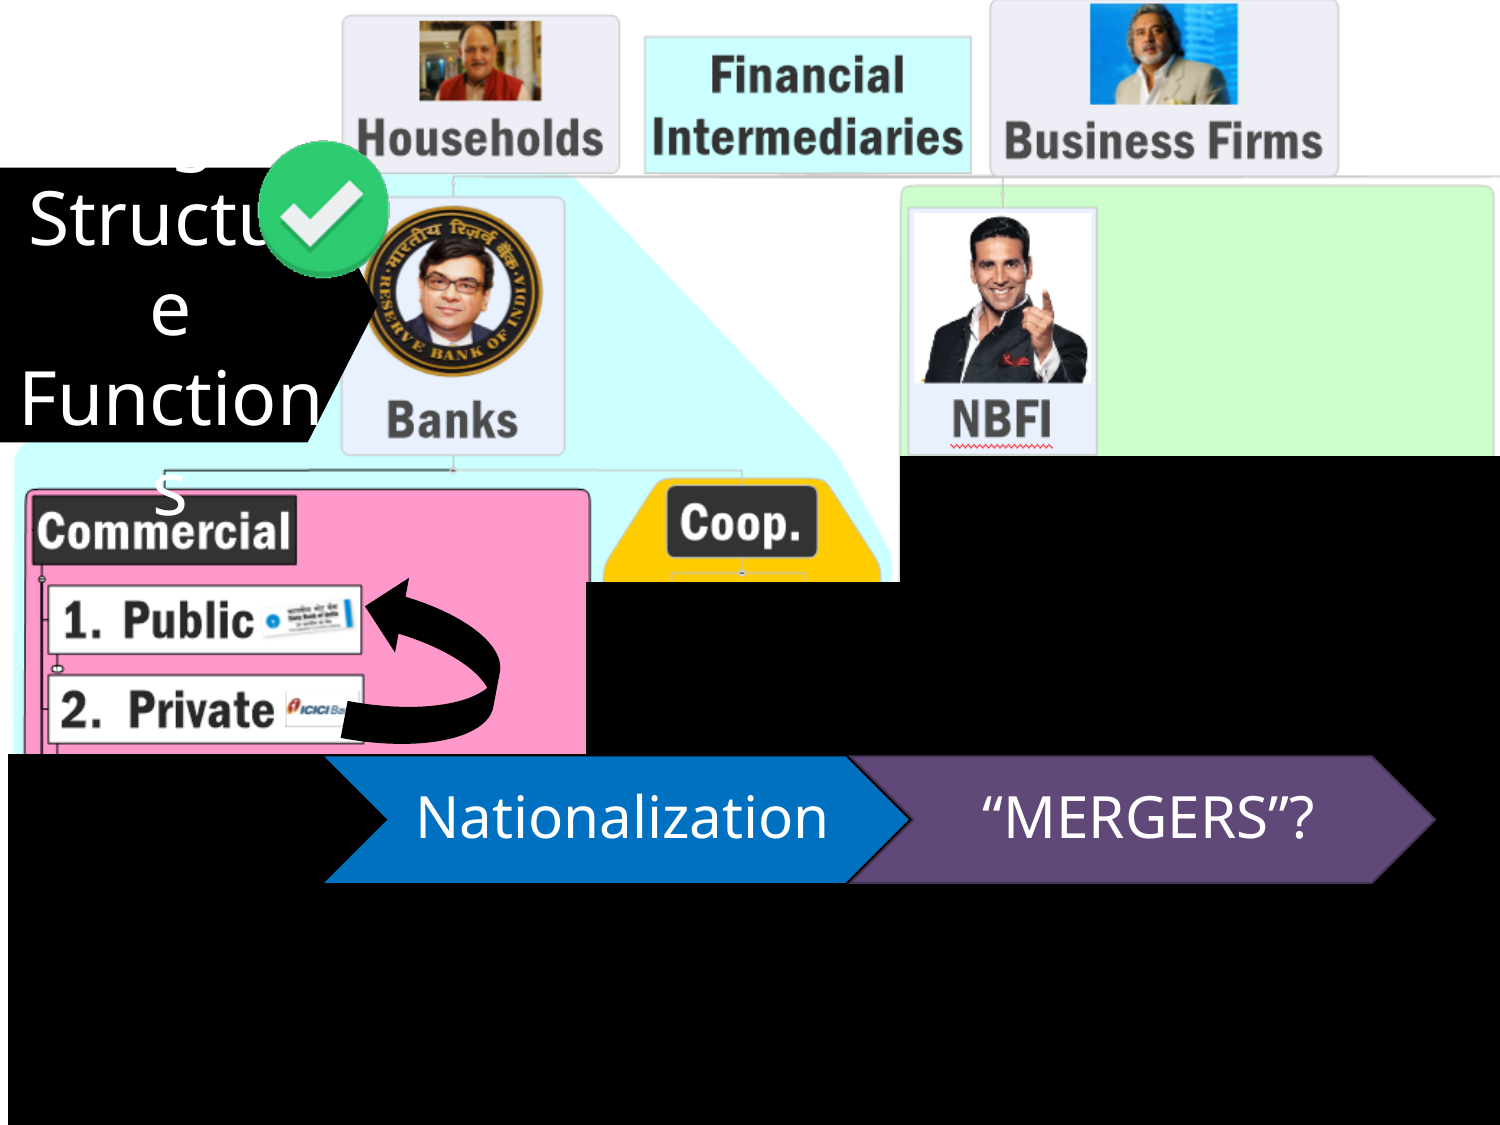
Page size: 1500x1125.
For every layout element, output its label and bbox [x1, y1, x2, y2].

picture [0, 0, 1500, 1125]
text_box [323, 756, 1436, 883]
